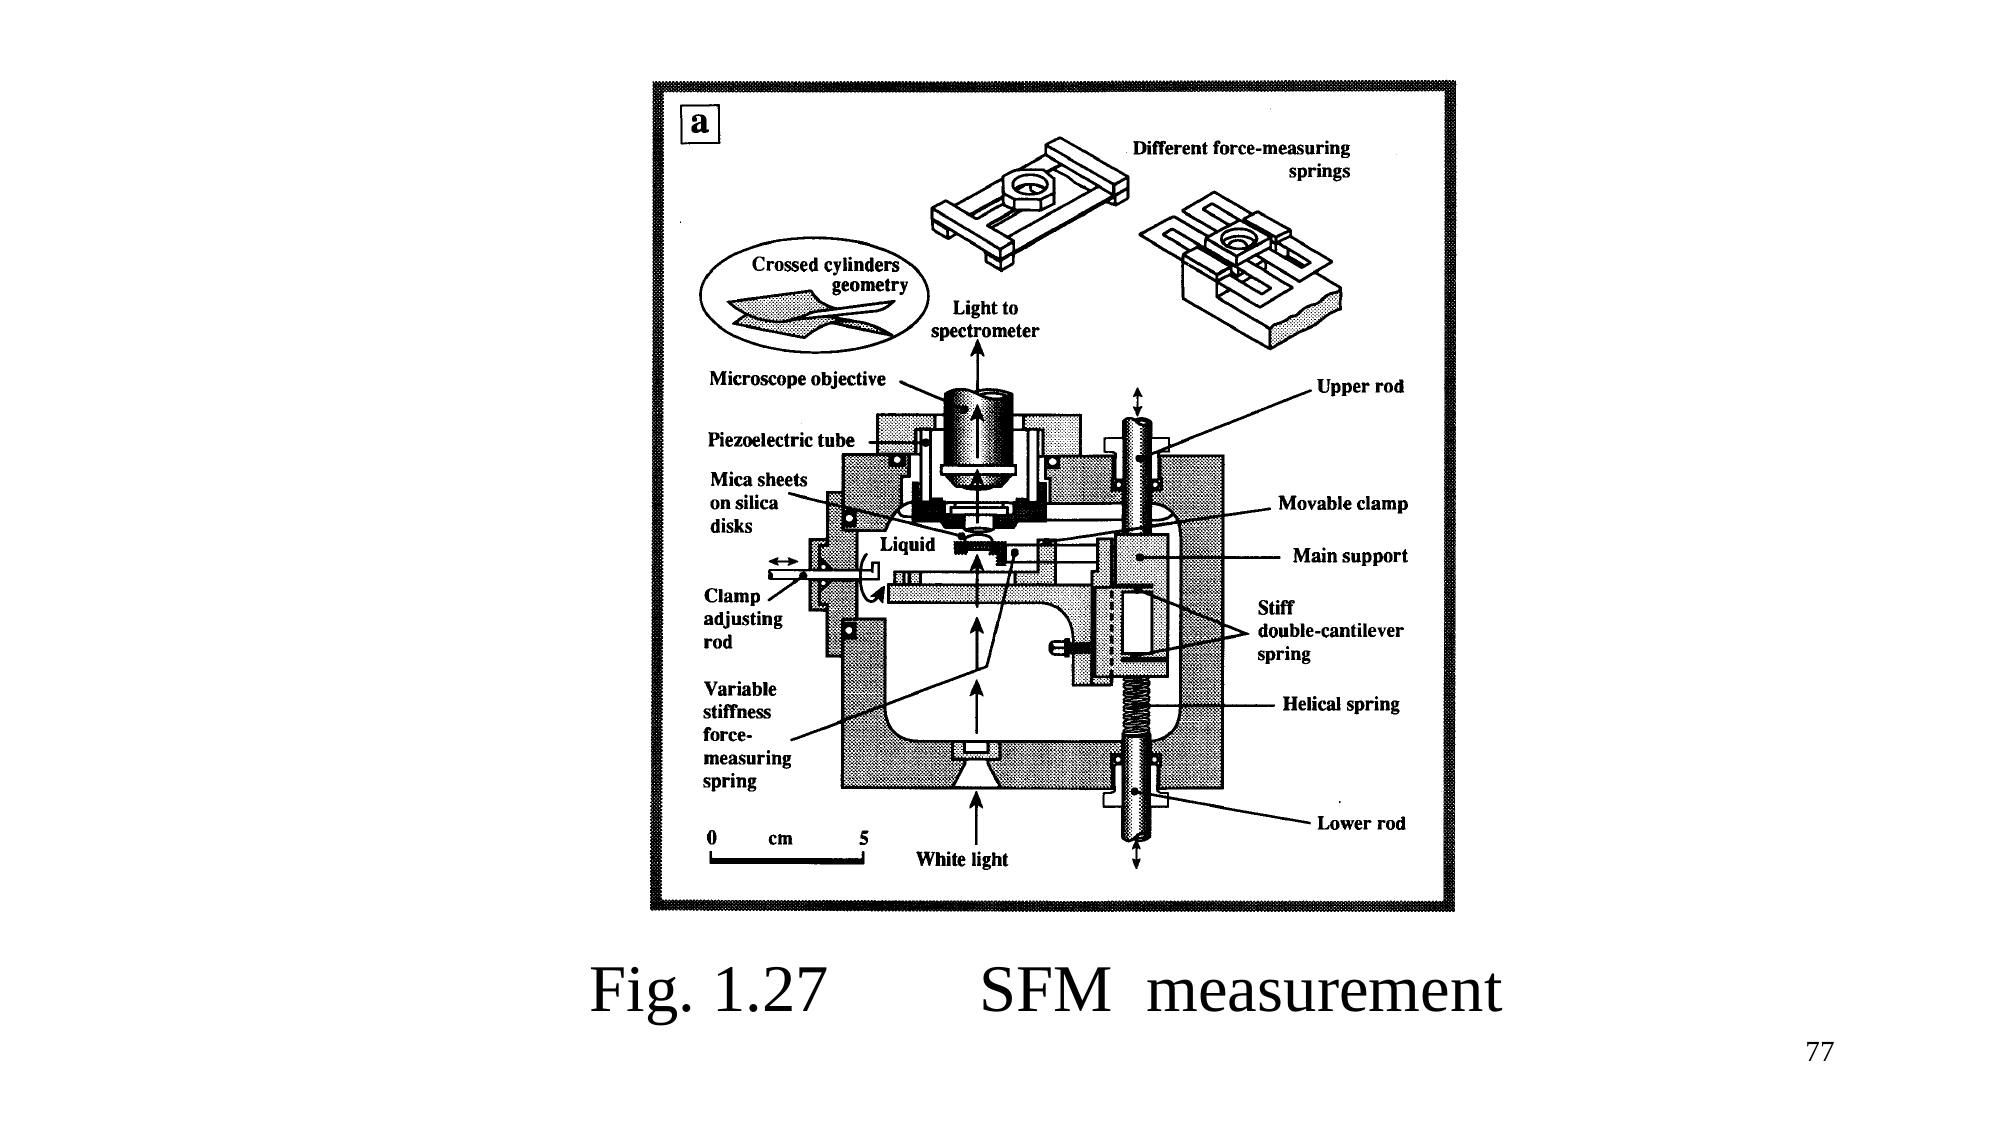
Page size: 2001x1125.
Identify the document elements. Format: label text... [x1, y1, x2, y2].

picture [649, 74, 1459, 919]
text_box Fig. 1.27 SFM measurement [574, 937, 1538, 1033]
slide_number 77 [1433, 1024, 1851, 1101]
